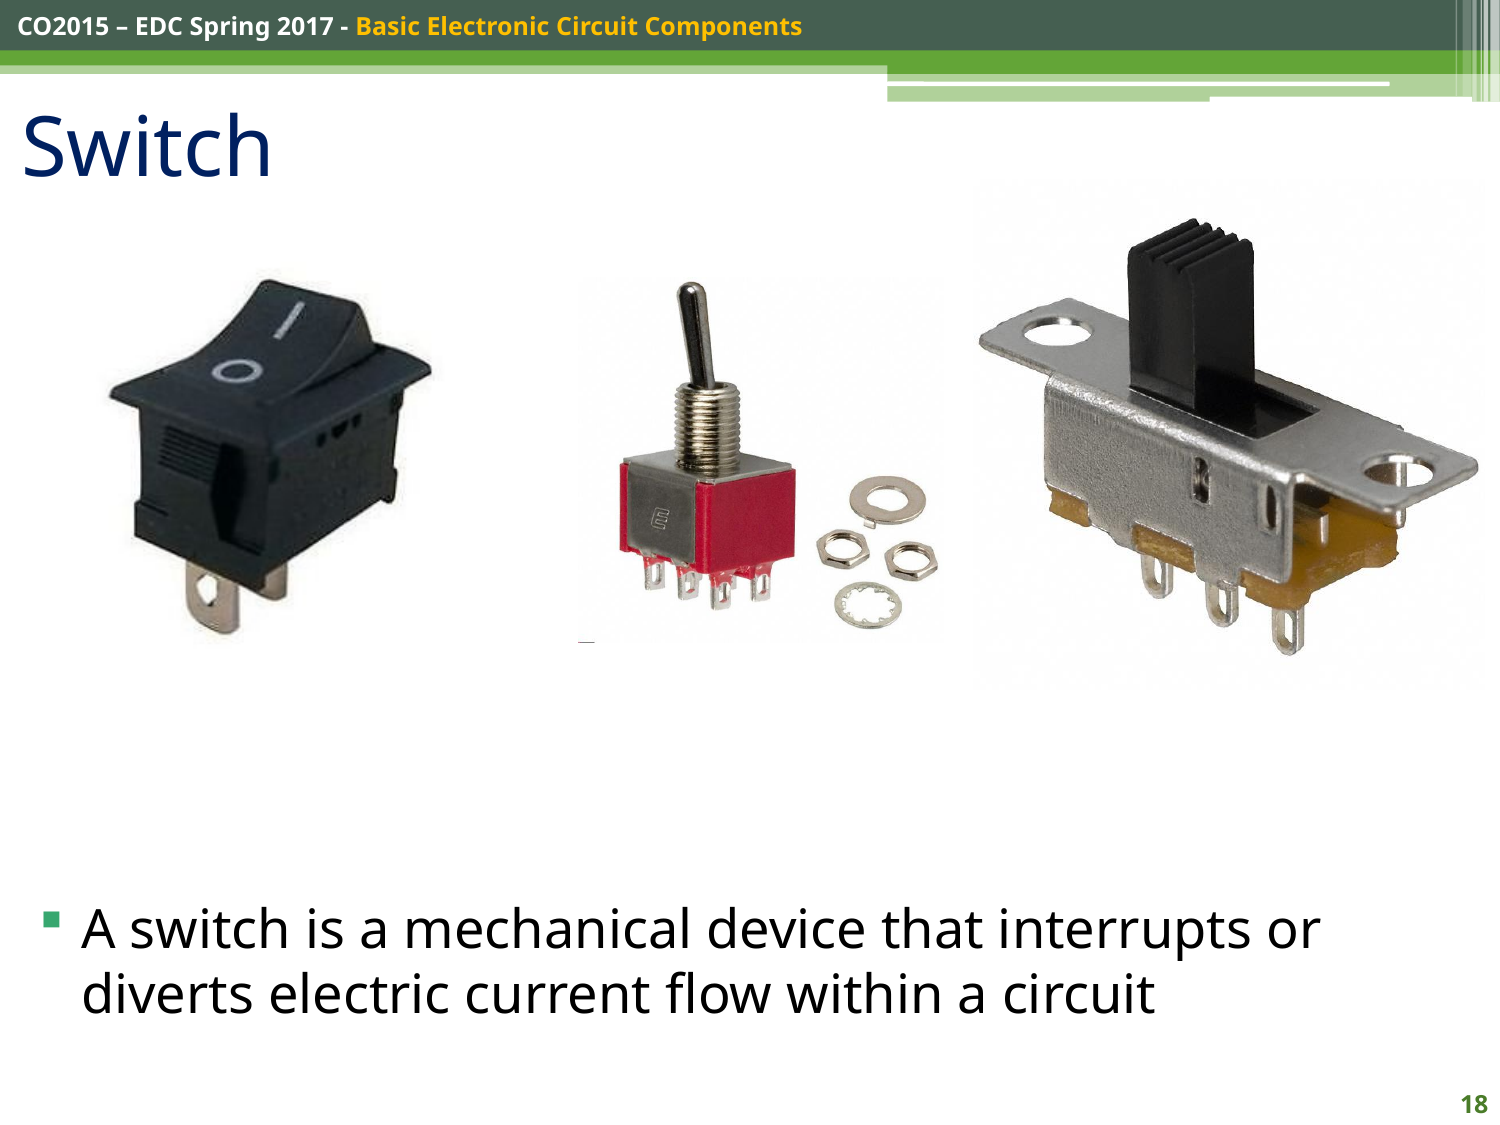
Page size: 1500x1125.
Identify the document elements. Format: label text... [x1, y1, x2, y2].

picture [6, 256, 488, 649]
picture [578, 277, 944, 643]
title Switch [6, 77, 1485, 209]
picture [973, 179, 1485, 690]
list A switch is a mechanical device that interrupts or diverts electric current flow within a circuit [6, 886, 1485, 1079]
